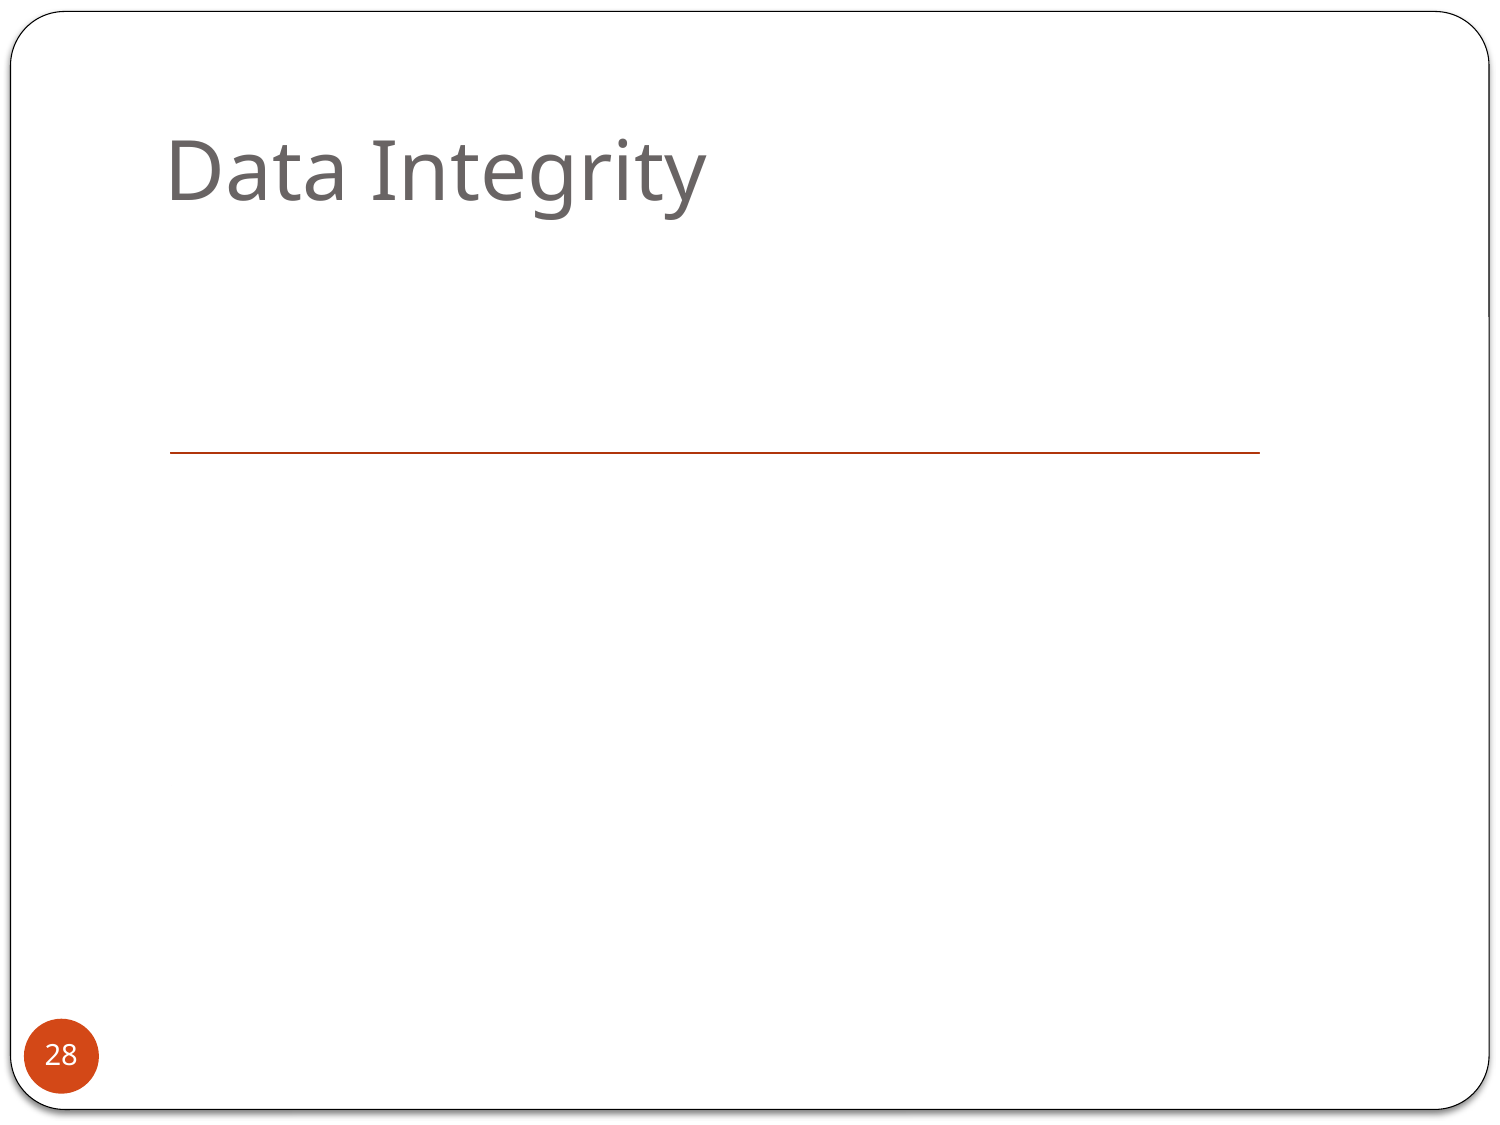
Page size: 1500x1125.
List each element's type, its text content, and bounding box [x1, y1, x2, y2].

title Data Integrity [150, 45, 1425, 233]
slide_number 28 [23, 1018, 99, 1094]
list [170, 286, 1260, 953]
